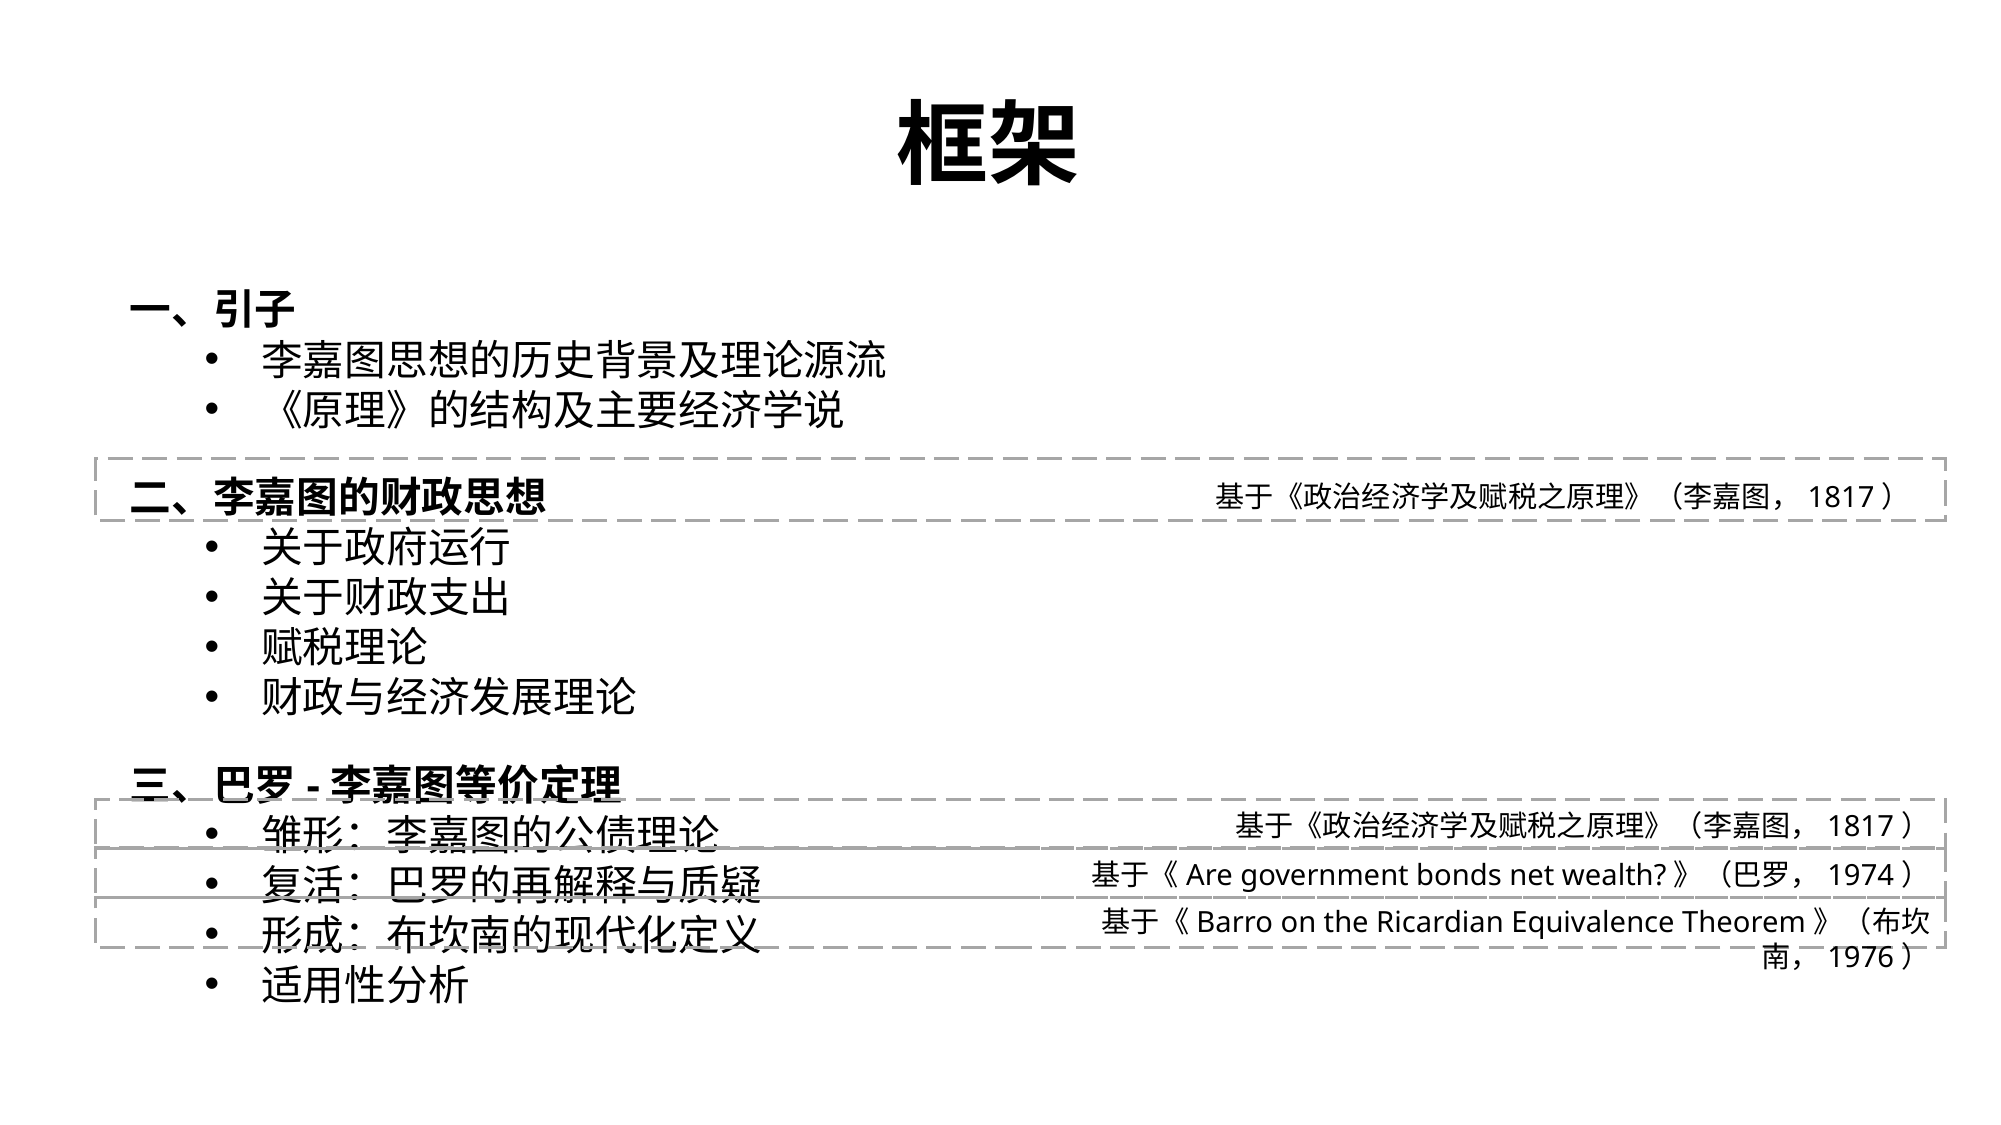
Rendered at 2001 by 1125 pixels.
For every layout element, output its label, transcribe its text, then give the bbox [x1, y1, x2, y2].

text_box 框架 [881, 78, 1097, 183]
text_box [94, 275, 1946, 1125]
